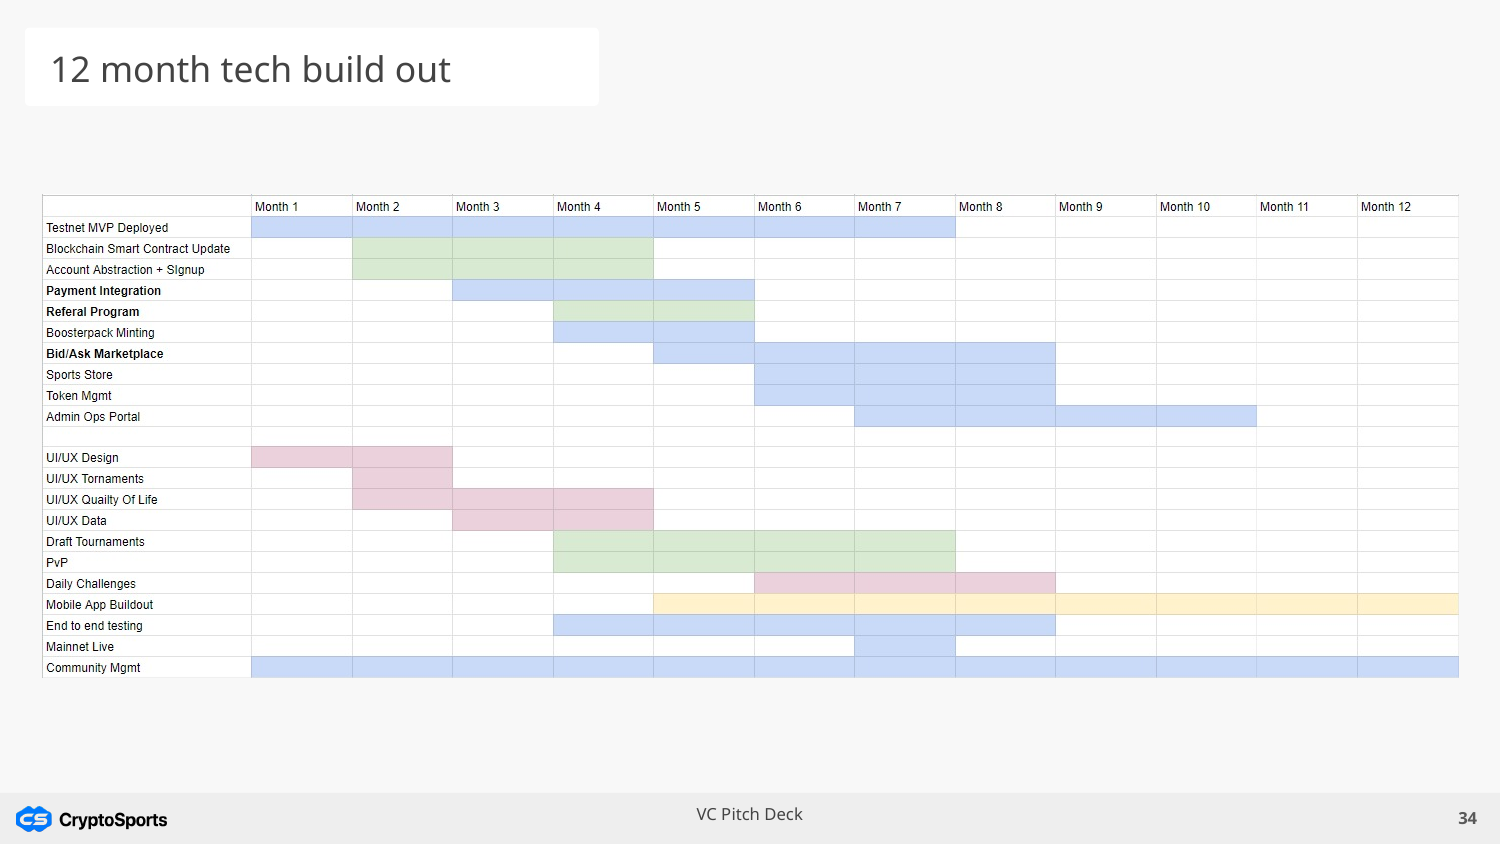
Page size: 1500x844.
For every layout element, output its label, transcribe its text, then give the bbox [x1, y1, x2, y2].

slide_number ‹#› [1402, 787, 1493, 844]
text_box [24, 27, 599, 106]
text_box 12 month tech build out [35, 31, 587, 102]
text_box VC Pitch Deck [603, 794, 897, 835]
picture [42, 194, 1459, 679]
text_box [0, 792, 1402, 844]
text_box [1493, 792, 1500, 844]
picture [16, 806, 167, 832]
